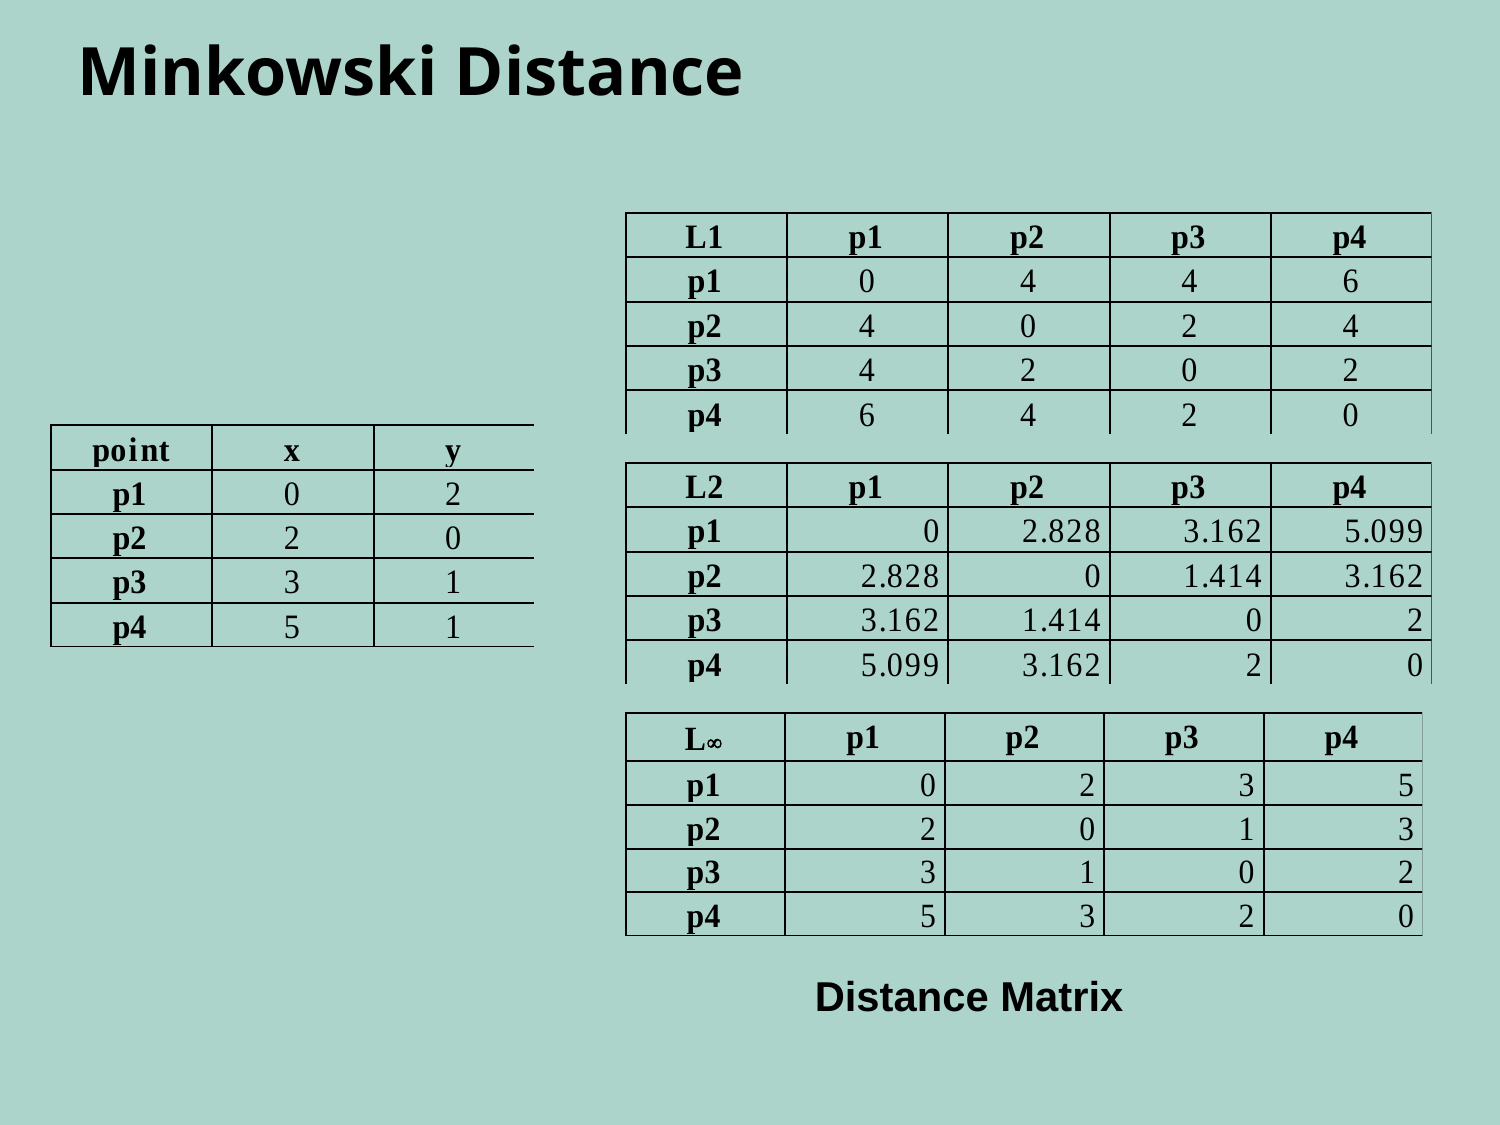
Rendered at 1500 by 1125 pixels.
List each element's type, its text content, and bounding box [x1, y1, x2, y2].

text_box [624, 461, 1434, 687]
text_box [624, 711, 1425, 938]
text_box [624, 211, 1434, 437]
text_box Distance Matrix [800, 962, 1150, 1028]
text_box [49, 424, 537, 649]
title Minkowski Distance [62, 24, 1421, 116]
